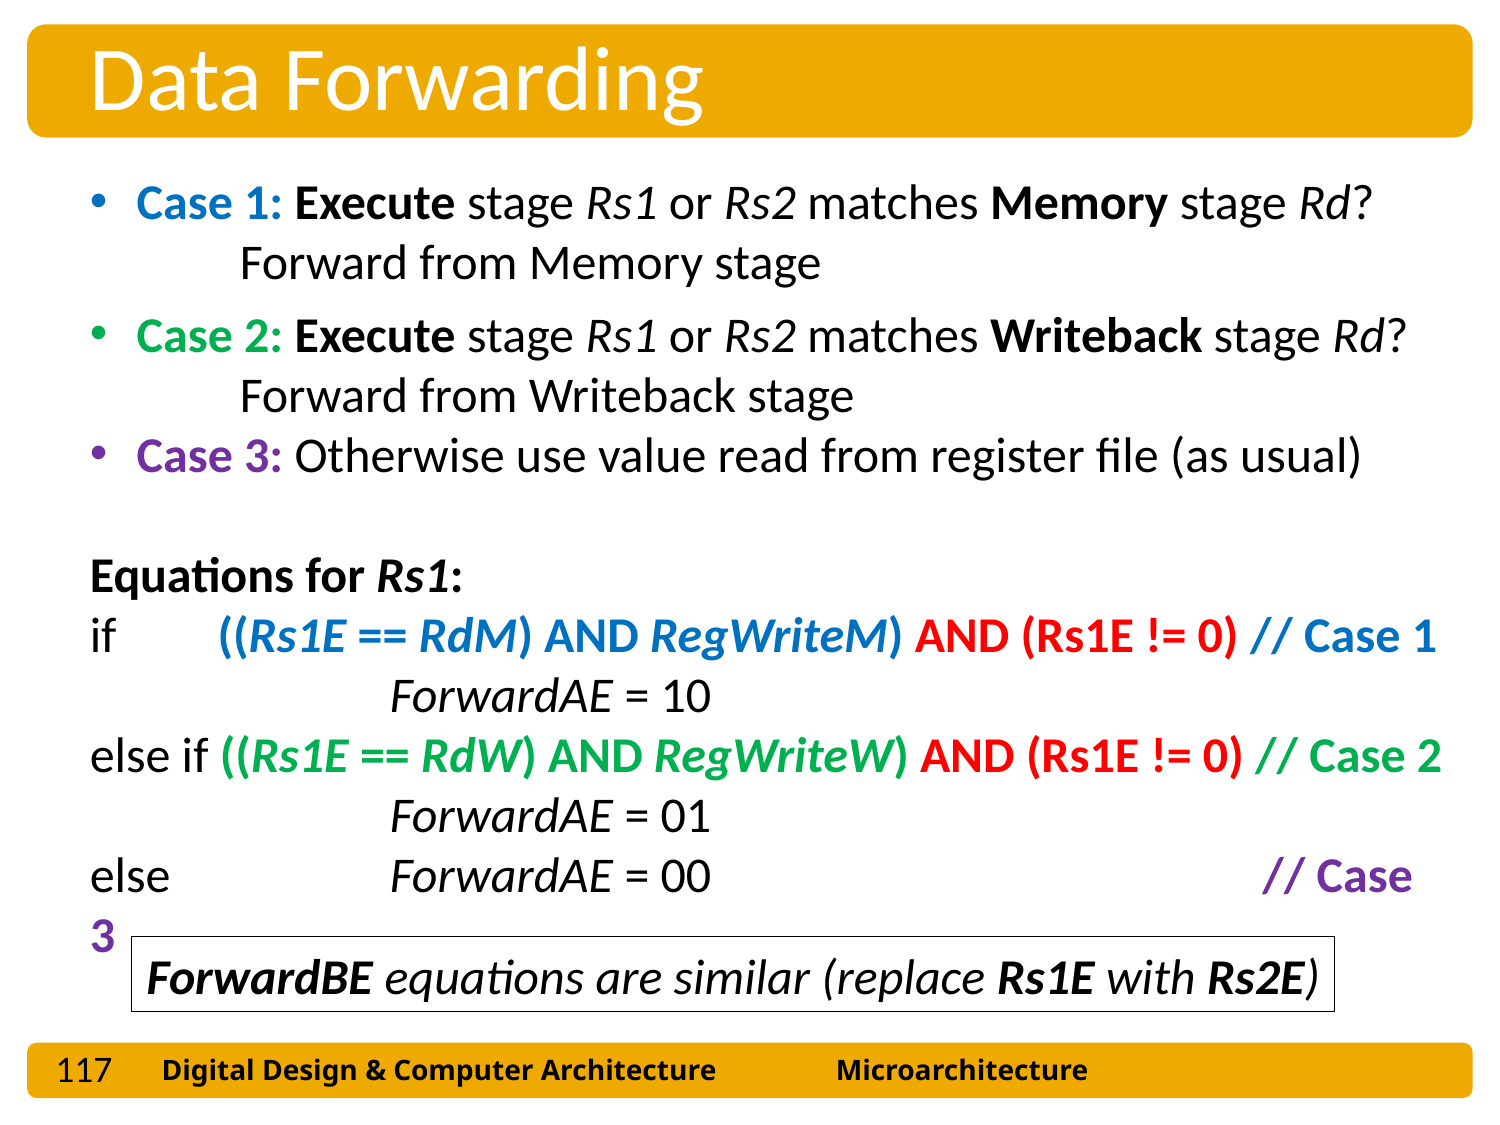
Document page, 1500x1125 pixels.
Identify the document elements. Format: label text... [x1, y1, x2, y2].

text_box ForwardBE equations are similar (replace Rs1E with Rs2E) [131, 936, 1335, 1012]
slide_number 117 [40, 1037, 164, 1096]
text_box Case 1: Execute stage Rs1 or Rs2 matches Memory stage Rd? Forward from Memory stage Case 2: Execute stage Rs1 or Rs2 matches Writeback stage Rd? Forward from Writeback stage Case 3: Otherwise use value read from register file (as usual) Equations for Rs1: if ((Rs1E == RdM) AND RegWriteM) AND (Rs1E != 0) // Case 1 ForwardAE = 10 else if ((Rs1E == RdW) AND RegWriteW) AND (Rs1E != 0) // Case 2 ForwardAE = 01 else ForwardAE = 00 // Case 3 [75, 162, 1463, 970]
text_box Data Forwarding [75, 11, 1450, 136]
